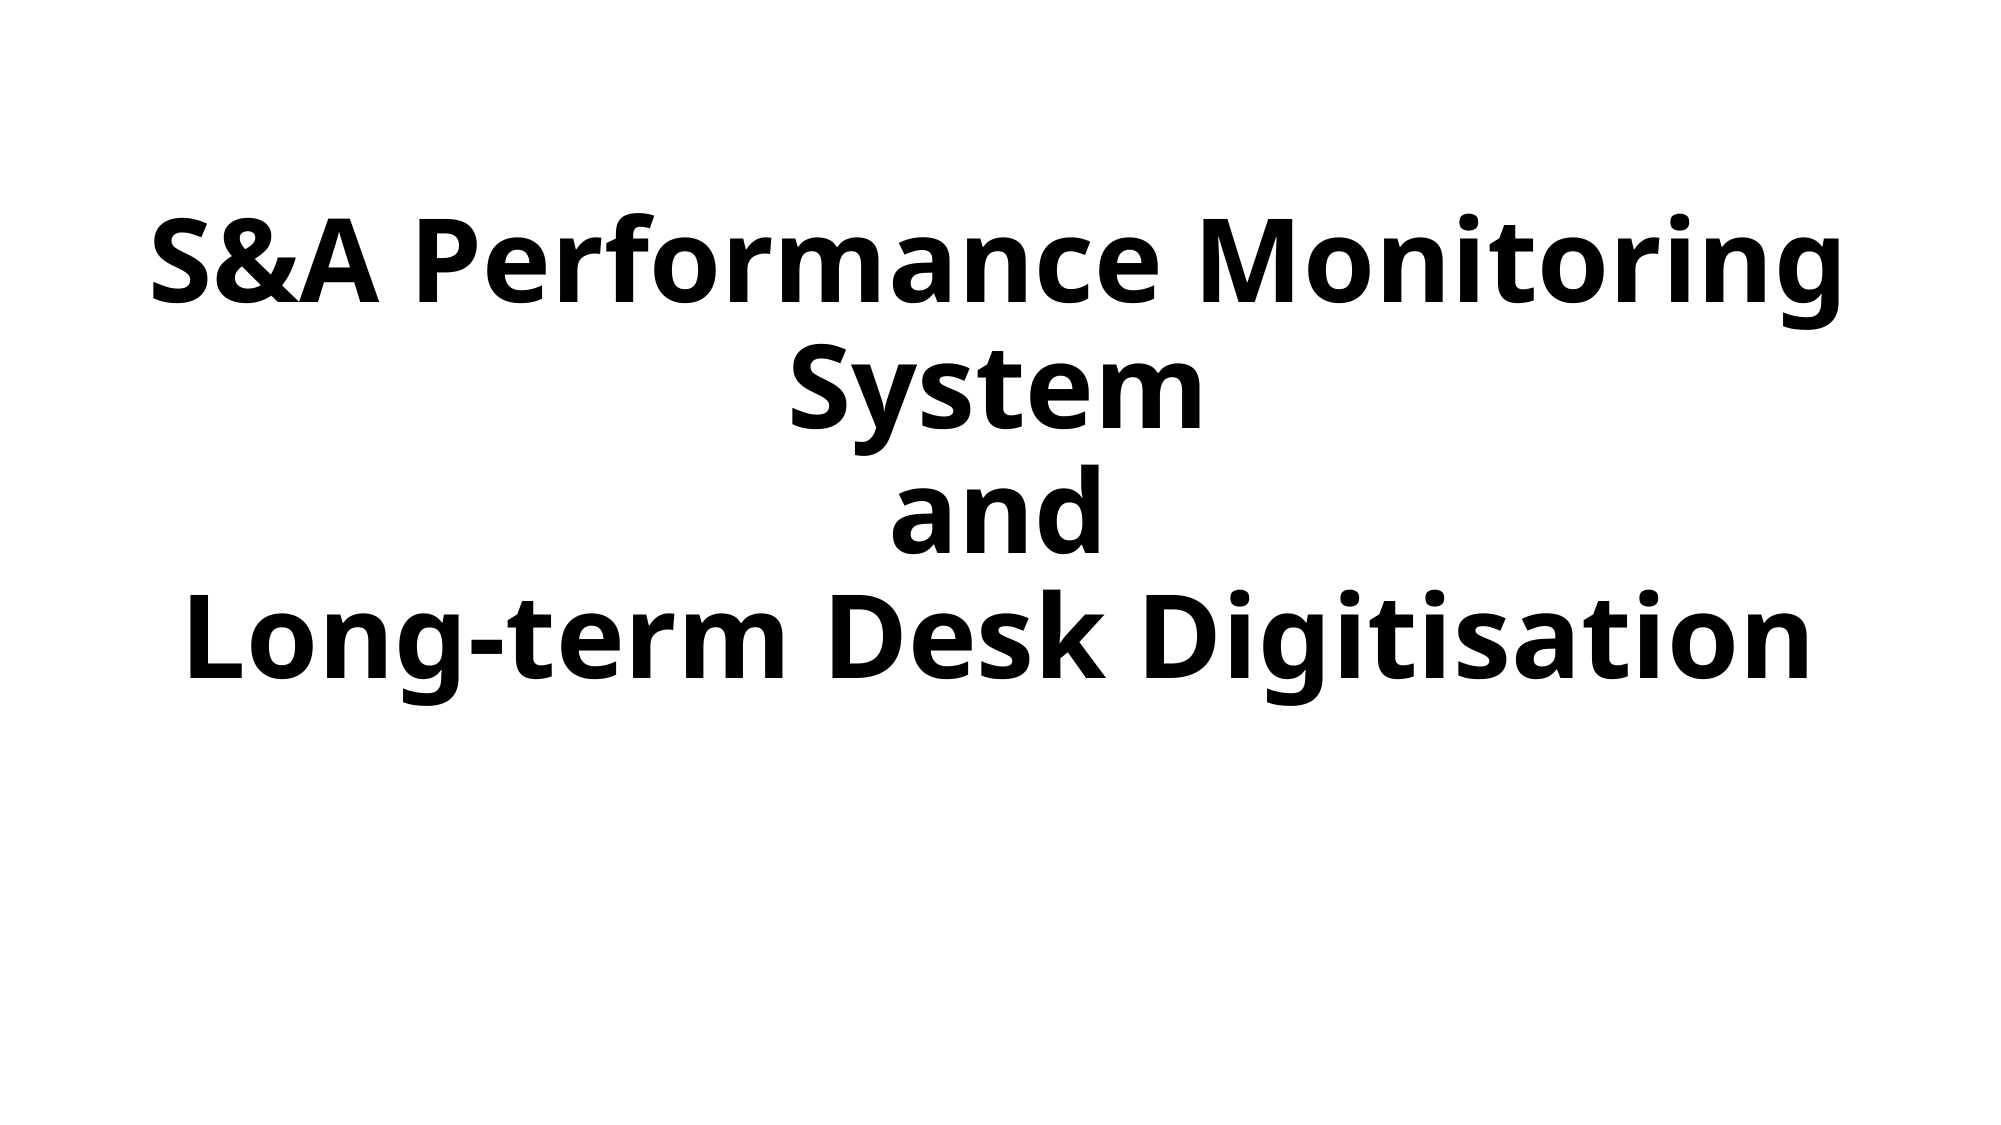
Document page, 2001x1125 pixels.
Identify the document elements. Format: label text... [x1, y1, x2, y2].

title S&A Performance Monitoring System and Long-term Desk Digitisation [120, 184, 1877, 712]
